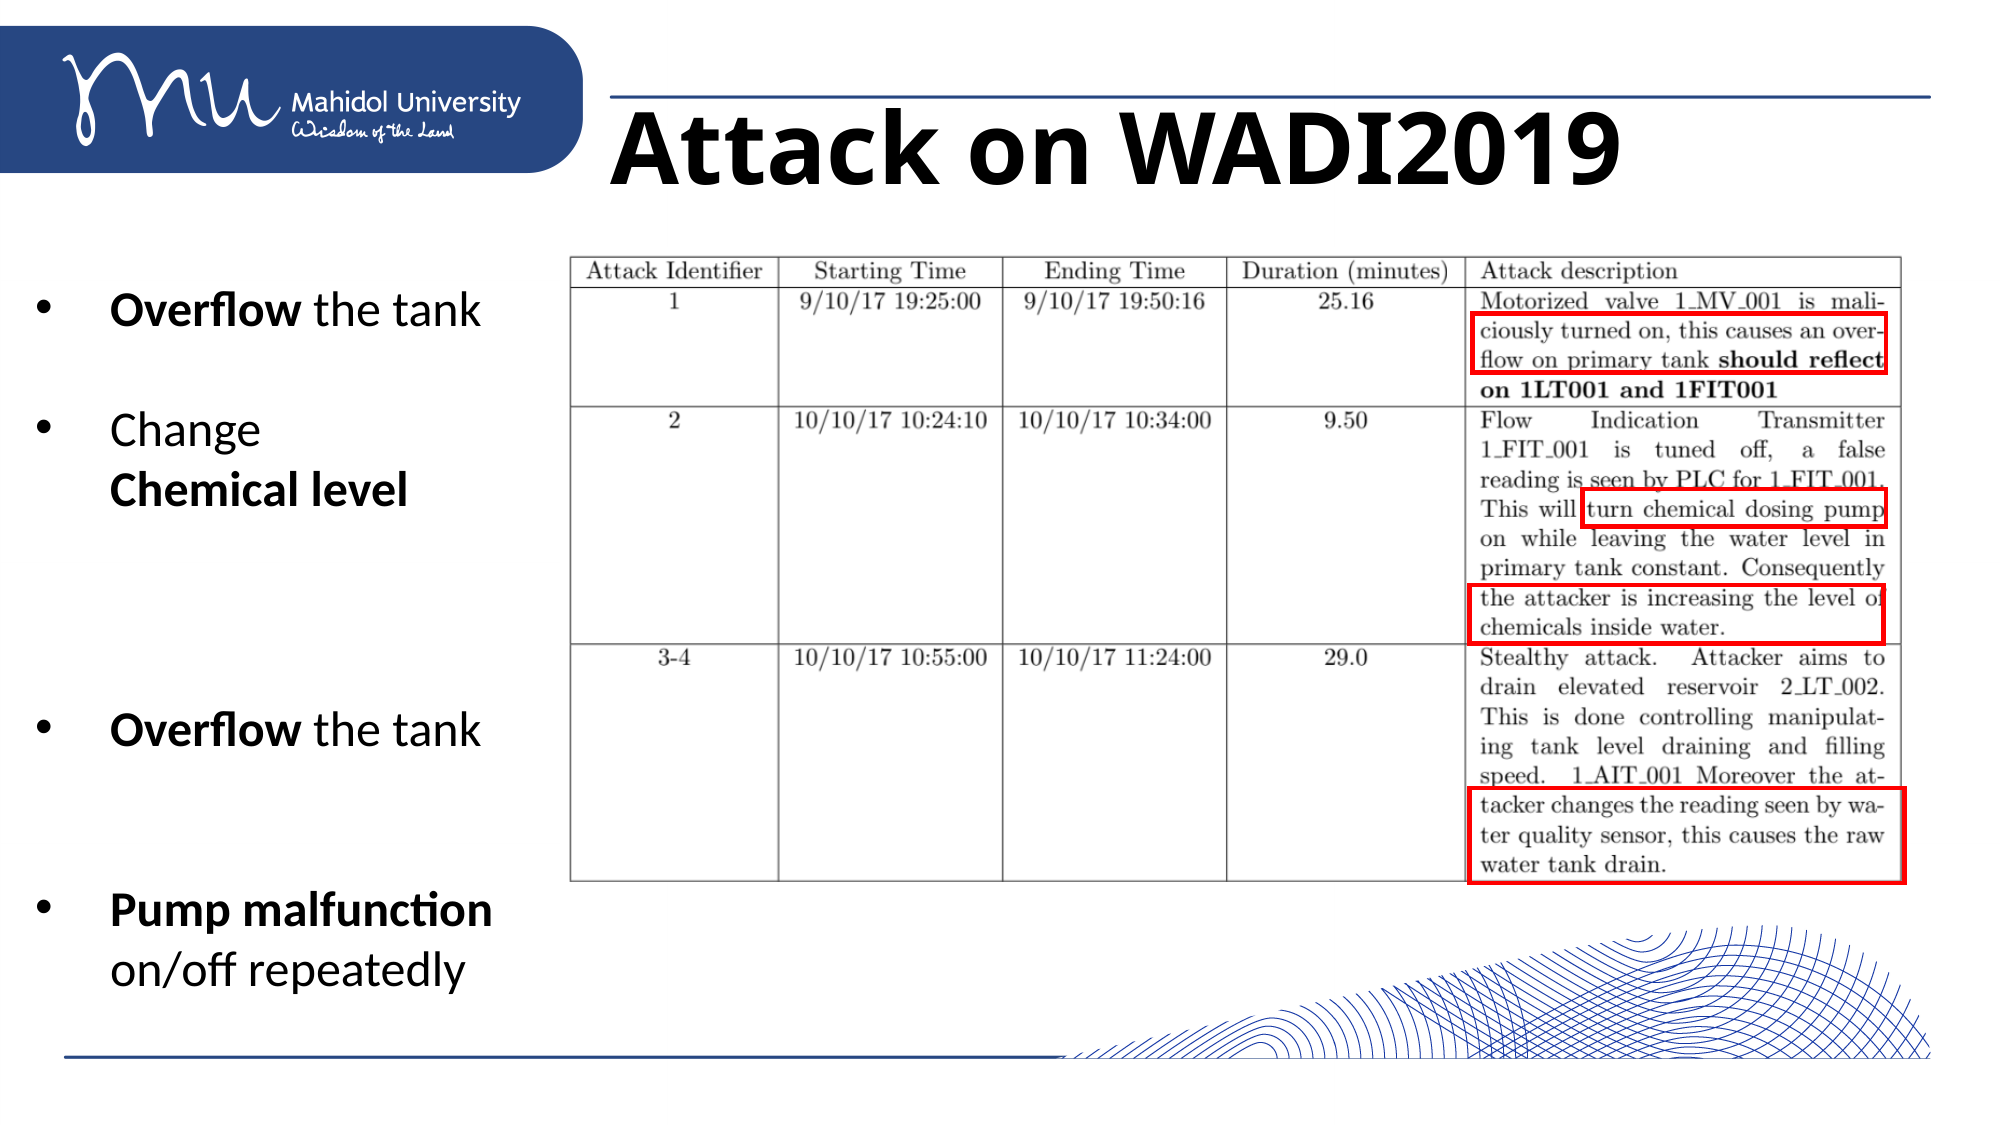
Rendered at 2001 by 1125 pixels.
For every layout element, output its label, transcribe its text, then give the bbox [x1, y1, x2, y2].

text_box Overflow the tank Change Chemical level Overflow the tank Pump malfunction on/off repeatedly [20, 269, 1780, 1064]
title Attack on WADI2019 [595, 57, 1941, 248]
picture [0, 0, 2001, 1125]
